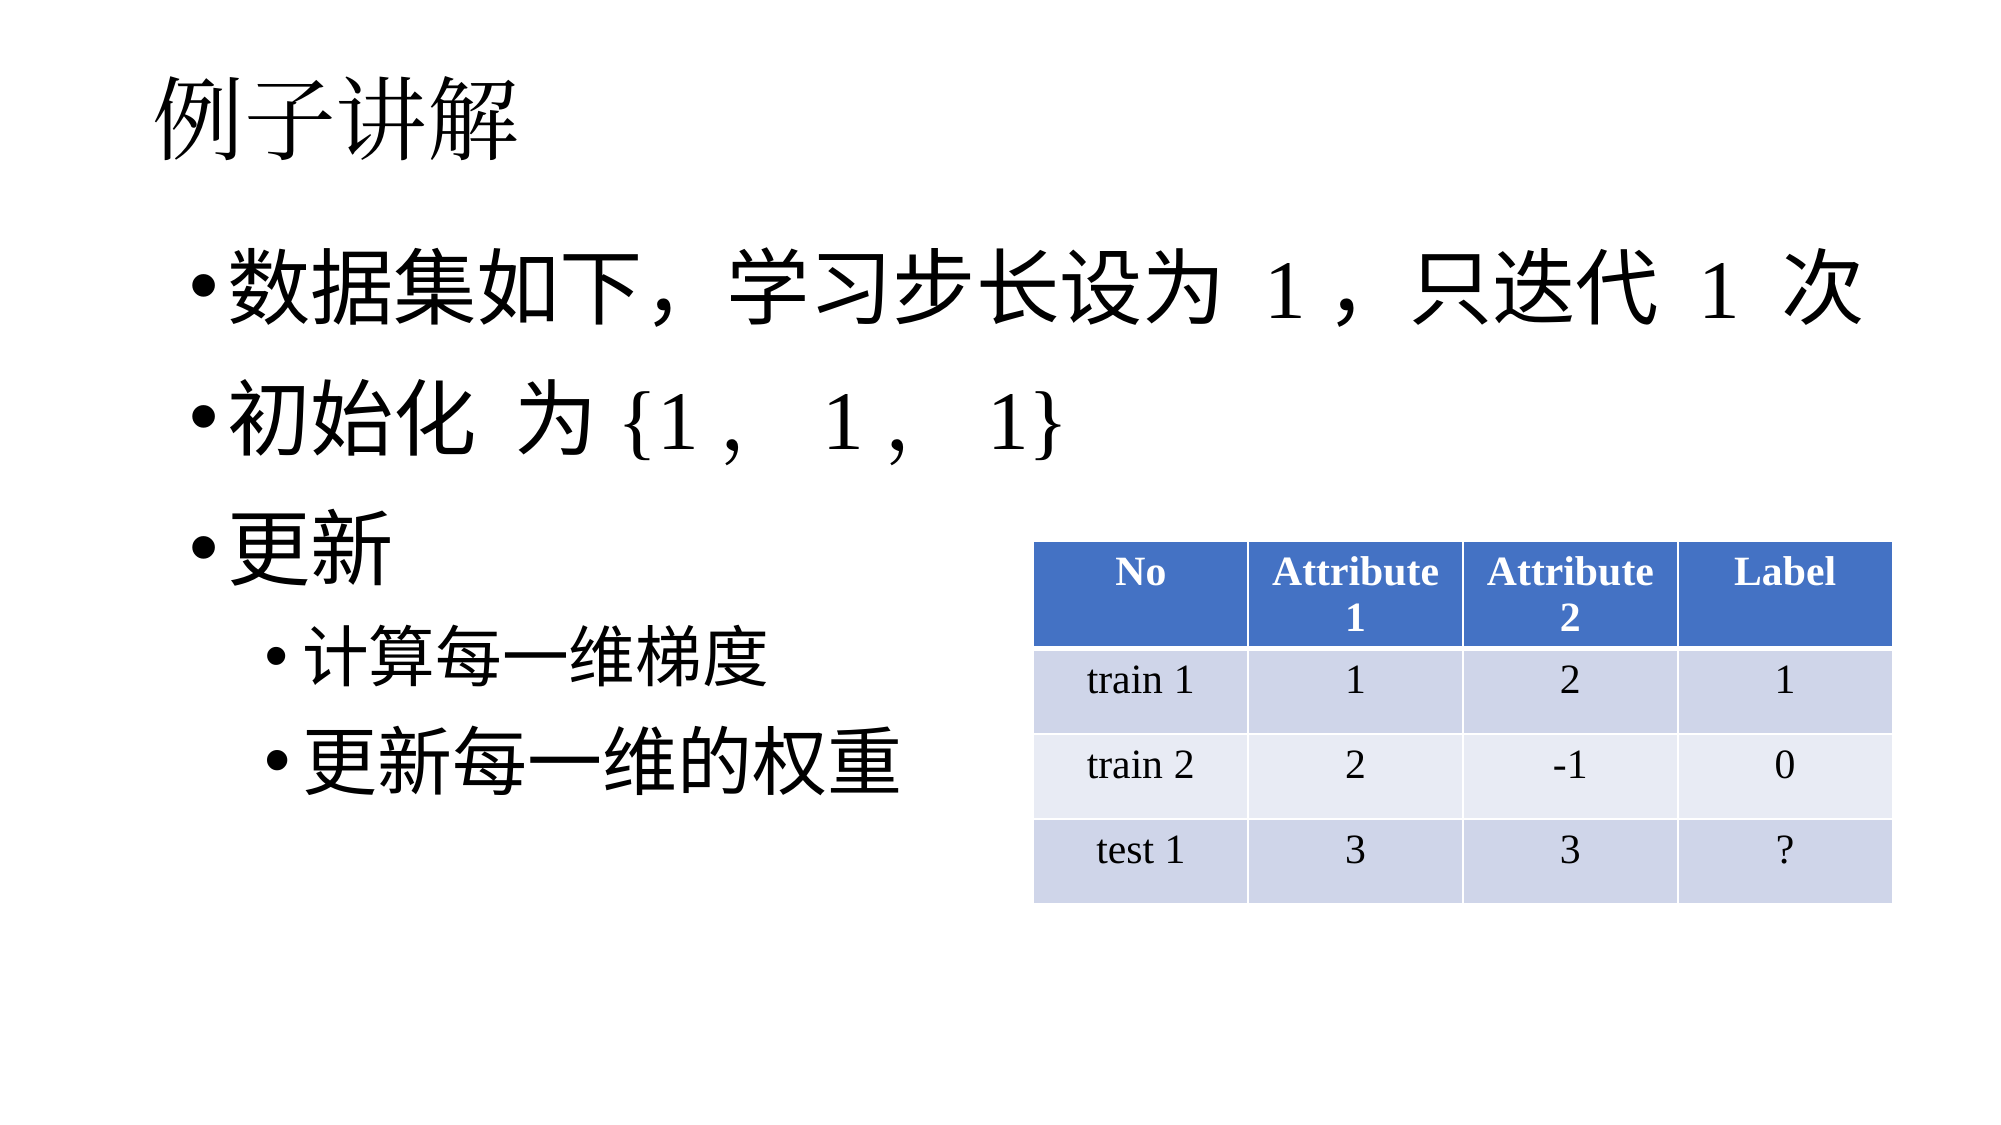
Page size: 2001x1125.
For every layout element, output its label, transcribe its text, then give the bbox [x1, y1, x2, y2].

table_header Attribute2 [1464, 542, 1677, 646]
table_cell 3 [1464, 820, 1677, 903]
table_header Attribute1 [1249, 542, 1462, 646]
table_cell train 1 [1034, 651, 1247, 733]
title 例子讲解 [137, 15, 1863, 233]
table_cell test 1 [1034, 820, 1247, 903]
table_cell 1 [1679, 651, 1892, 733]
table_header Label [1679, 542, 1892, 646]
table_cell 2 [1249, 735, 1462, 818]
table_cell train 2 [1034, 735, 1247, 818]
table_cell 3 [1249, 820, 1462, 903]
table_cell ? [1679, 820, 1892, 903]
table_cell 2 [1464, 651, 1677, 733]
table_cell 0 [1679, 735, 1892, 818]
table_header No [1034, 542, 1247, 646]
table_cell 1 [1249, 651, 1462, 733]
table_cell -1 [1464, 735, 1677, 818]
